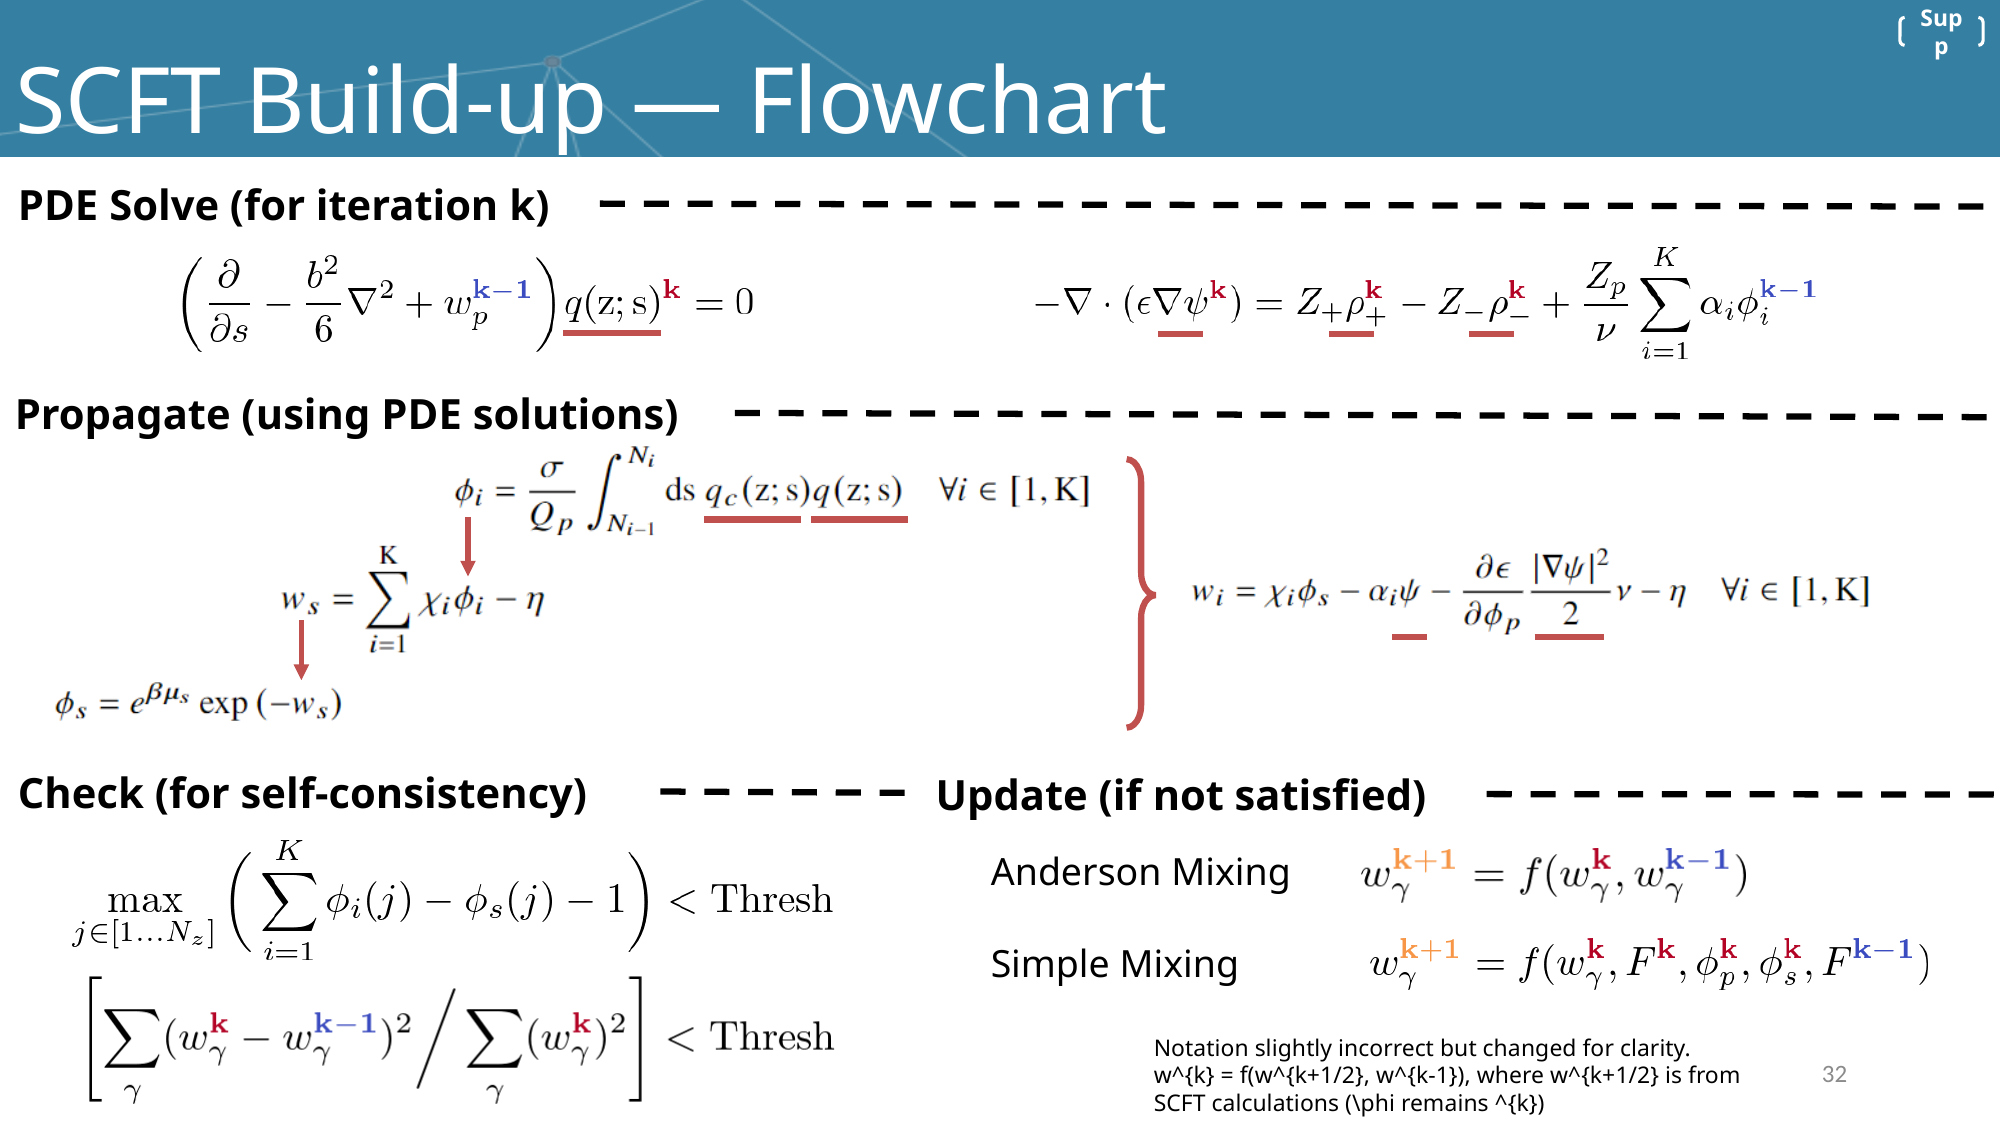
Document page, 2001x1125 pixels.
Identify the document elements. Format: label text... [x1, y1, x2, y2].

text_box Notation slightly incorrect but changed for clarity. w^{k} = f(w^{k+1/2}, w^{k-1}), where w^{k+1/2} is from SCFT calculations (\phi remains ^{k}) [1138, 1025, 1764, 1123]
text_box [254, 516, 564, 620]
picture [182, 255, 753, 352]
picture [89, 976, 835, 1104]
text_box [976, 932, 1928, 994]
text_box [0, 380, 1997, 447]
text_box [1126, 459, 1886, 728]
title SCFT Build-up — Flowchart [0, 22, 1725, 154]
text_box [3, 759, 909, 825]
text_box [25, 620, 761, 739]
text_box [920, 761, 2000, 828]
picture [72, 840, 833, 960]
slide_number 32 [1764, 1042, 1863, 1103]
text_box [3, 171, 2000, 237]
picture [421, 447, 1157, 554]
picture [1035, 247, 1816, 359]
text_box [975, 840, 1746, 903]
